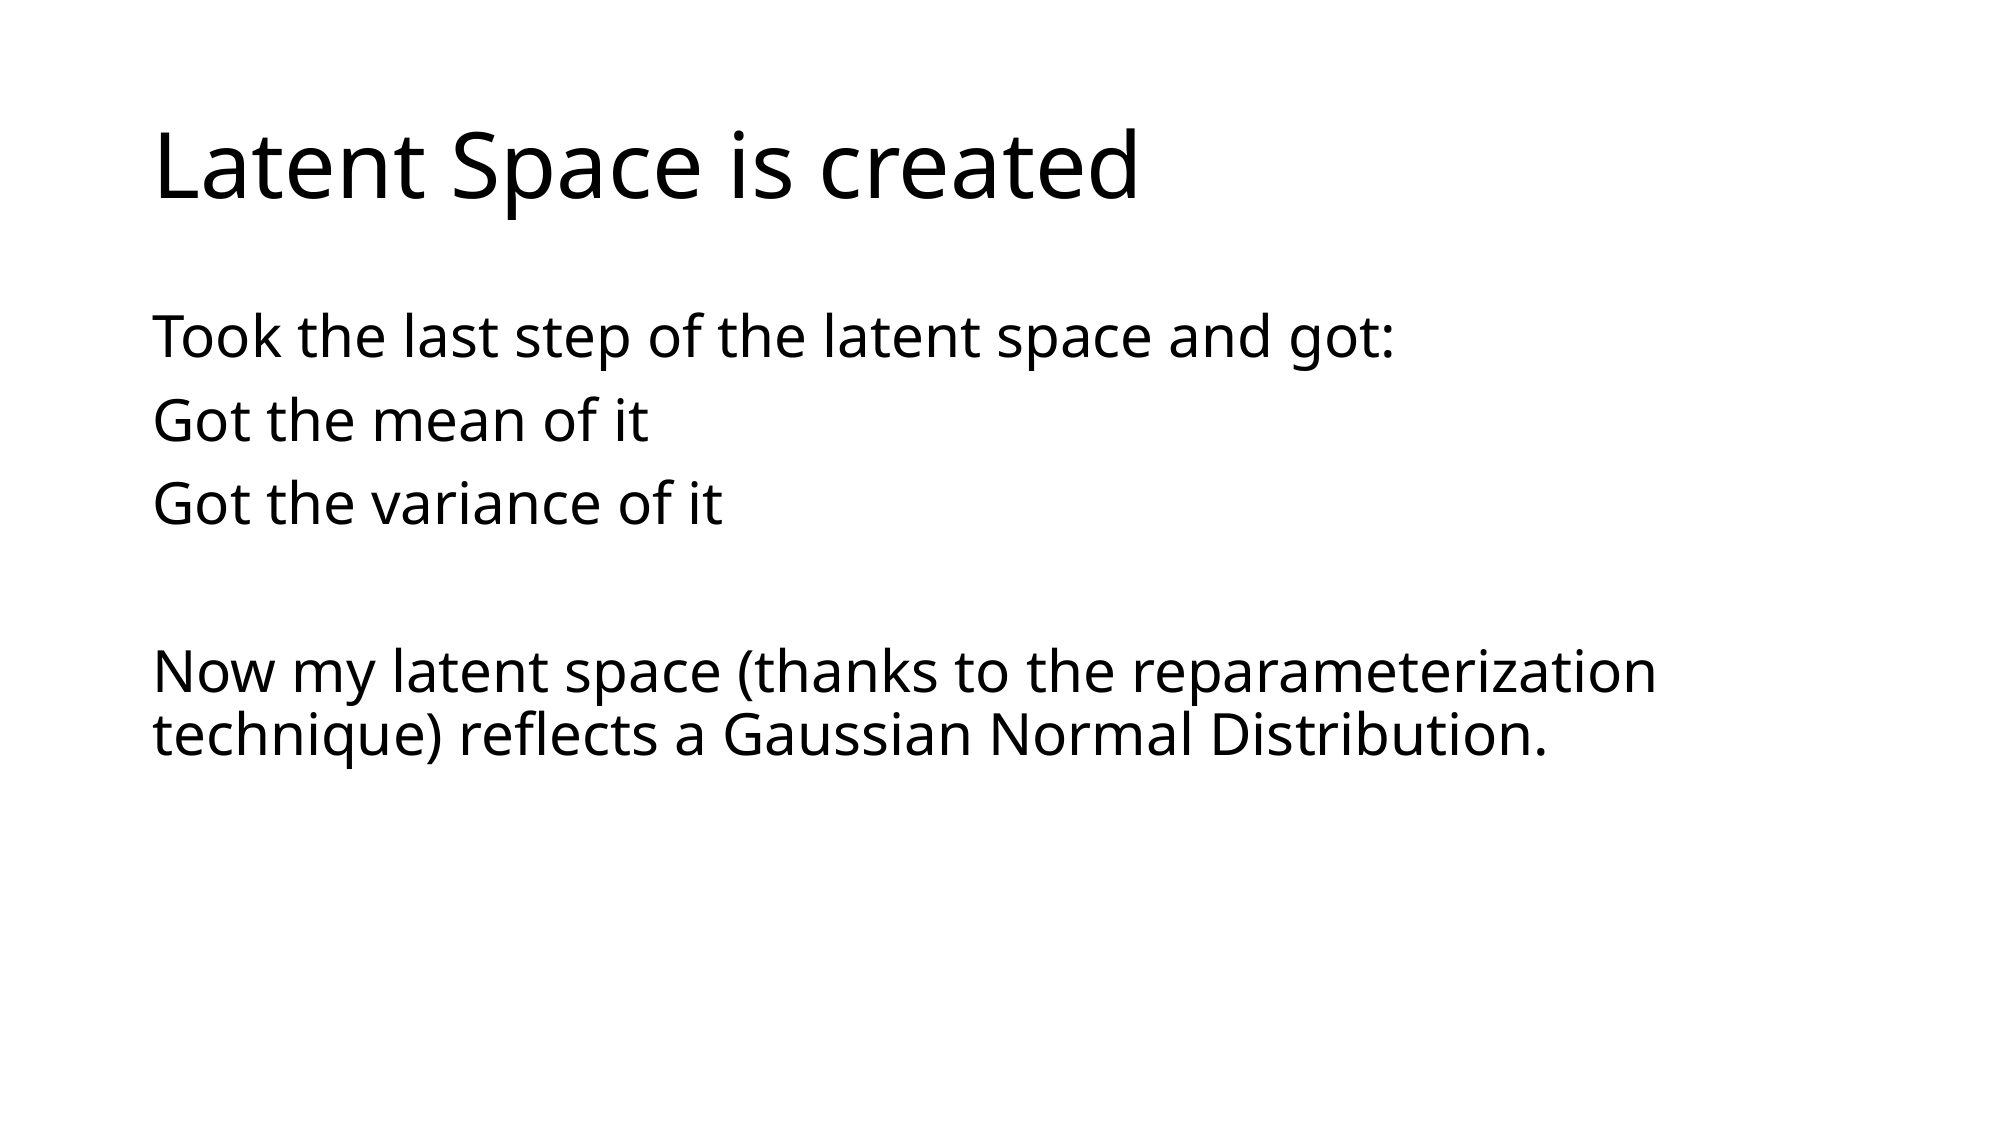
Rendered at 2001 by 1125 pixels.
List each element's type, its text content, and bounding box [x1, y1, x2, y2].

title Latent Space is created [137, 59, 1863, 278]
list Took the last step of the latent space and got: Got the mean of it Got the variance of it Now my latent space (thanks to the reparameterization technique) reflects a Gaussian Normal Distribution. [137, 299, 1863, 1014]
